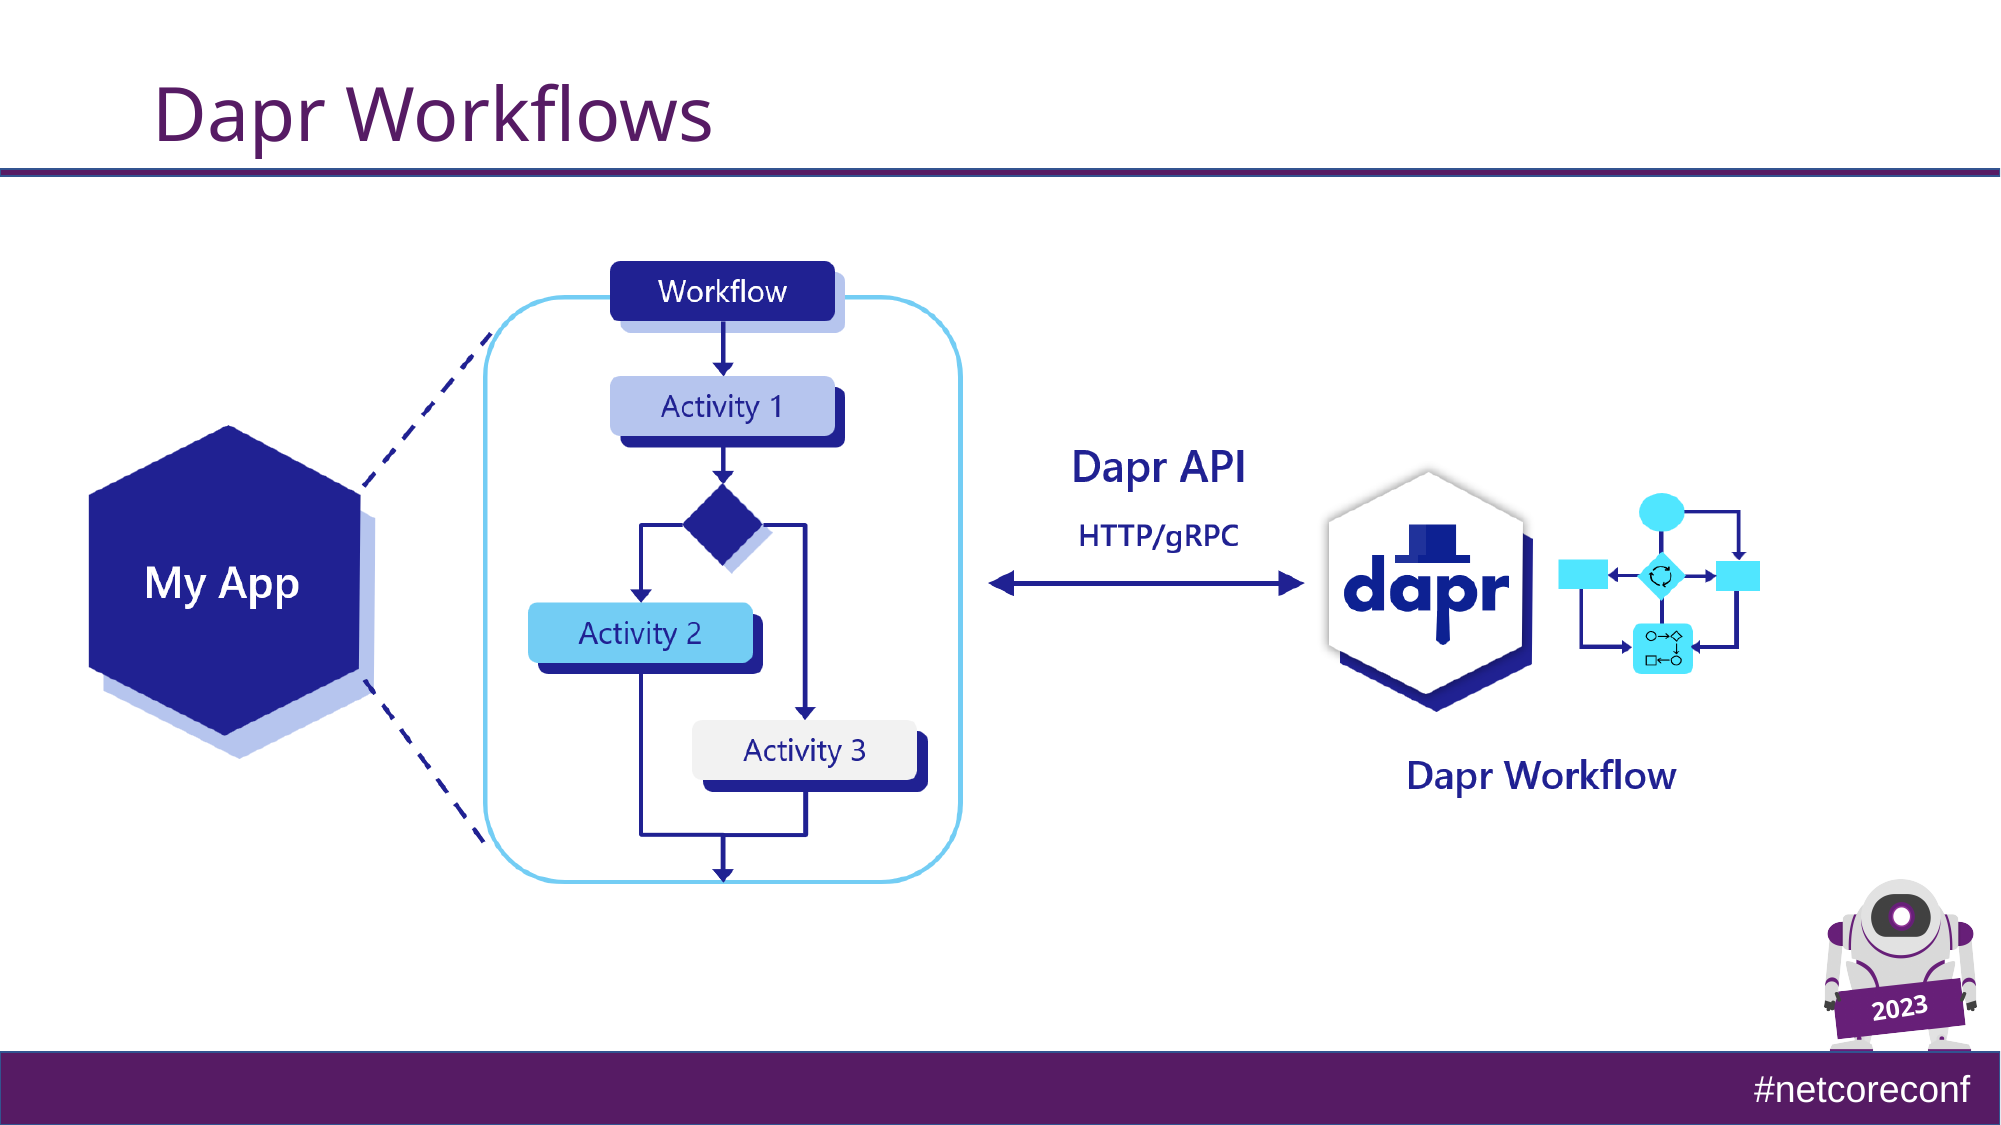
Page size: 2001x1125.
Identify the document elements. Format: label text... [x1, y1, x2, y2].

picture [18, 180, 1818, 961]
picture [1824, 879, 1977, 1051]
title Dapr Workflows [137, 20, 1863, 213]
